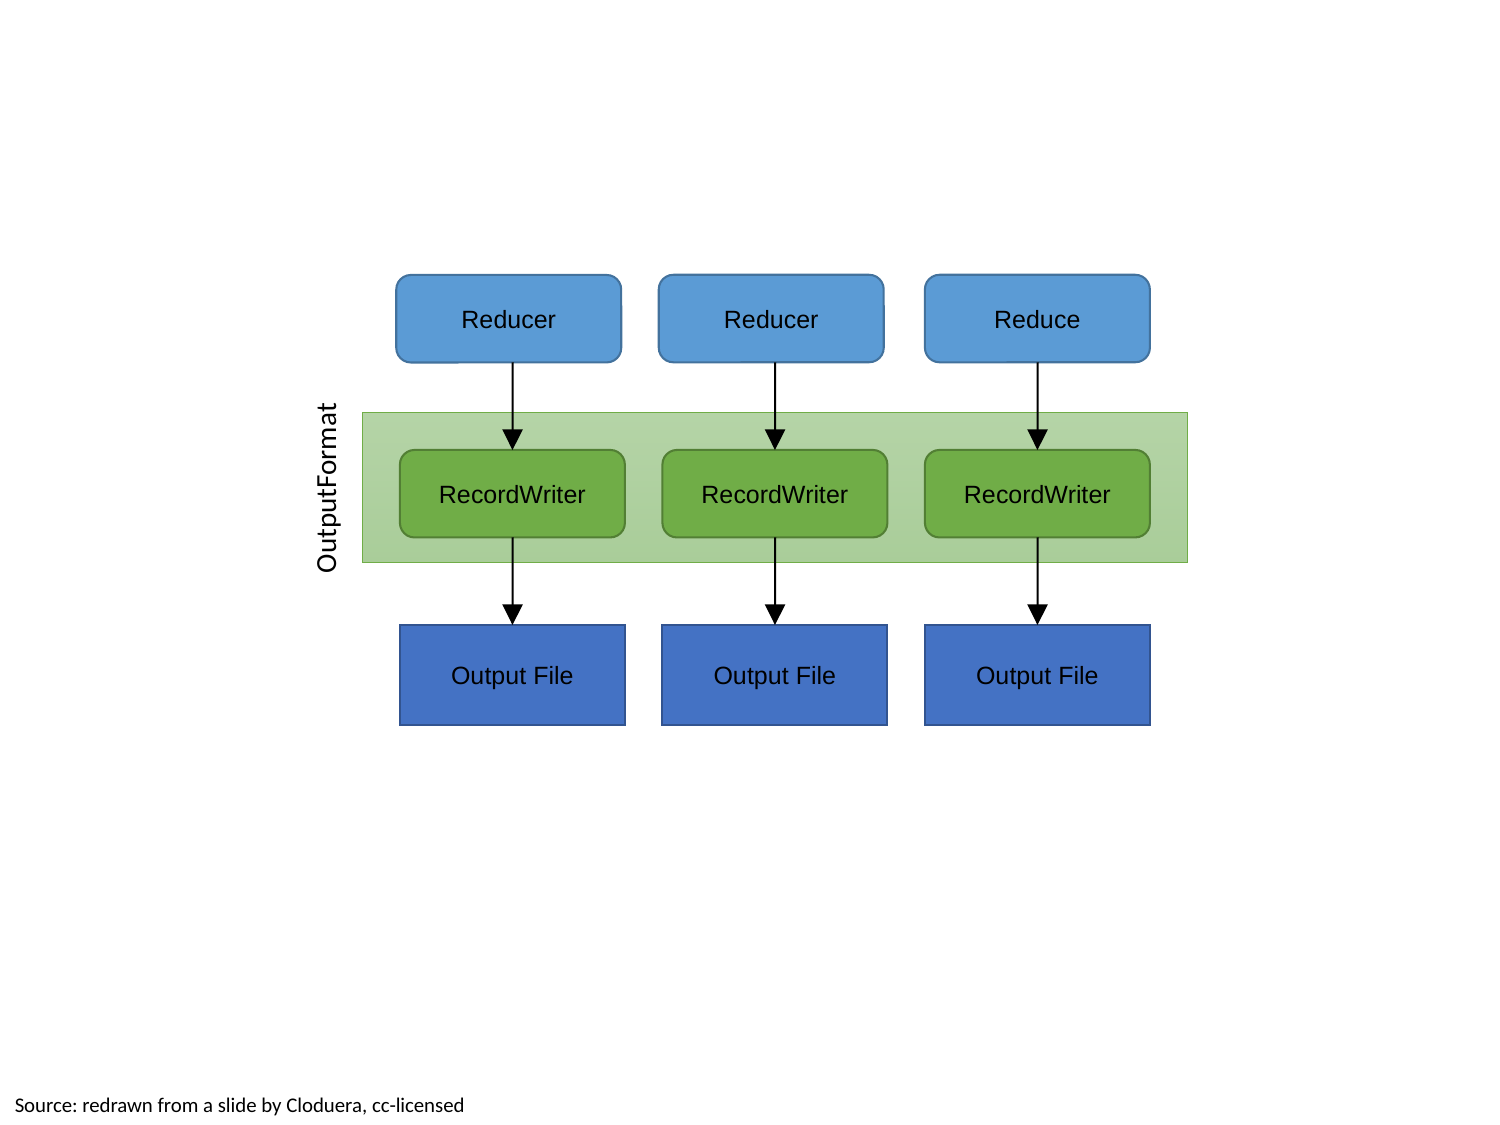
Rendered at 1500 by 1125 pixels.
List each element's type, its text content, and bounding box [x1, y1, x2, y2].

text_box [514, 412, 774, 563]
text_box Output File [924, 624, 1151, 726]
text_box [777, 412, 1036, 563]
text_box Output File [399, 624, 626, 726]
text_box RecordWriter [398, 448, 626, 539]
text_box OutputFormat [299, 388, 350, 588]
text_box Reducer [395, 273, 623, 364]
text_box RecordWriter [923, 448, 1151, 539]
text_box [362, 412, 511, 563]
text_box [1039, 412, 1188, 563]
text_box RecordWriter [661, 448, 889, 539]
text_box Output File [661, 624, 888, 726]
text_box Source: redrawn from a slide by Cloduera, cc-licensed [0, 1084, 550, 1125]
text_box Reducer [657, 273, 885, 364]
text_box Reduce [923, 273, 1151, 364]
